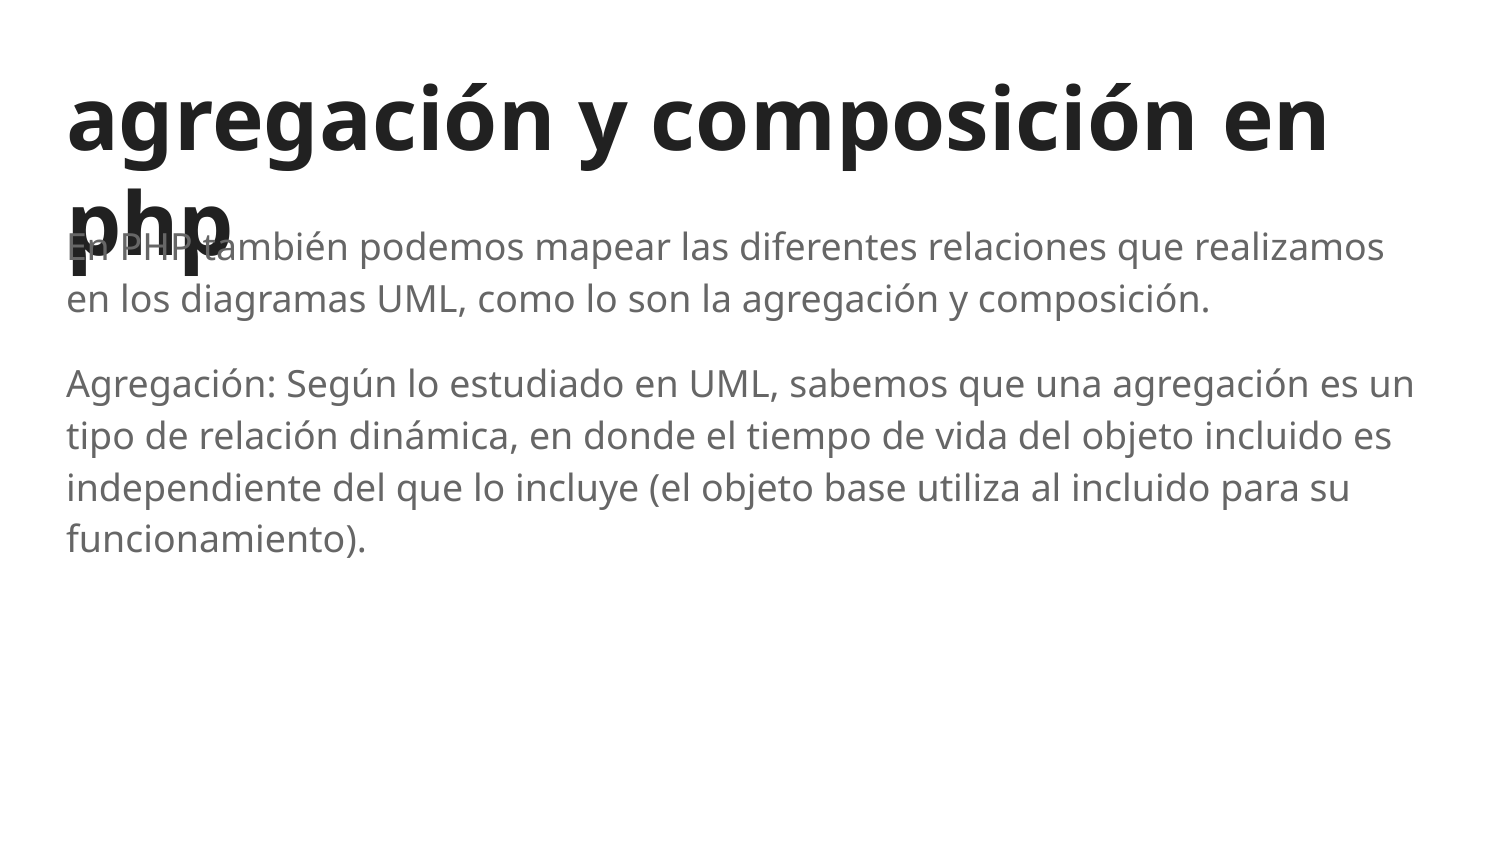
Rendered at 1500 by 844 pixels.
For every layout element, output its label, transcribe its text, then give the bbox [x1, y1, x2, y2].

title agregación y composición en php [51, 48, 1449, 180]
list En PHP también podemos mapear las diferentes relaciones que realizamos en los diagramas UML, como lo son la agregación y composición. Agregación: Según lo estudiado en UML, sabemos que una agregación es un tipo de relación dinámica, en donde el tiempo de vida del objeto incluido es independiente del que lo incluye (el objeto base utiliza al incluido para su funcionamiento). [51, 201, 1449, 750]
